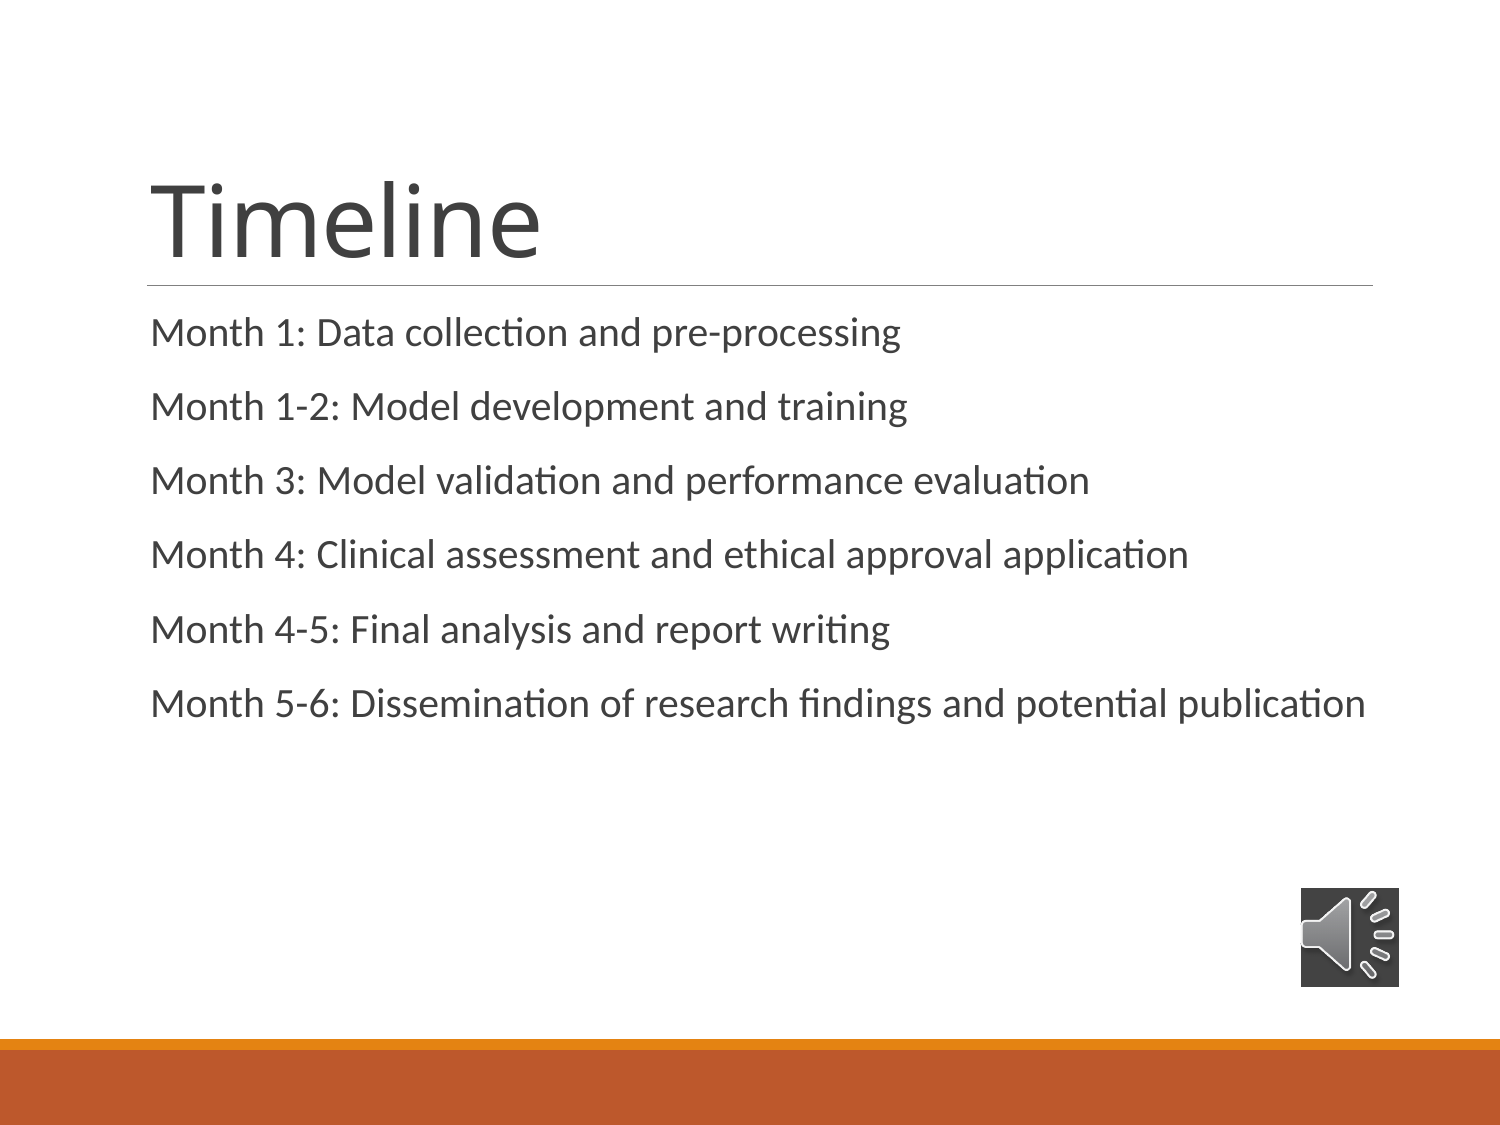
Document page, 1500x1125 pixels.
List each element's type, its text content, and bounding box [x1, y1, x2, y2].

title Timeline [135, 47, 1373, 285]
list Month 1: Data collection and pre-processing Month 1-2: Model development and training Month 3: Model validation and performance evaluation Month 4: Clinical assessment and ethical approval application Month 4-5: Final analysis and report writing Month 5-6: Dissemination of research findings and potential publication [135, 302, 1373, 963]
picture [1299, 886, 1401, 988]
